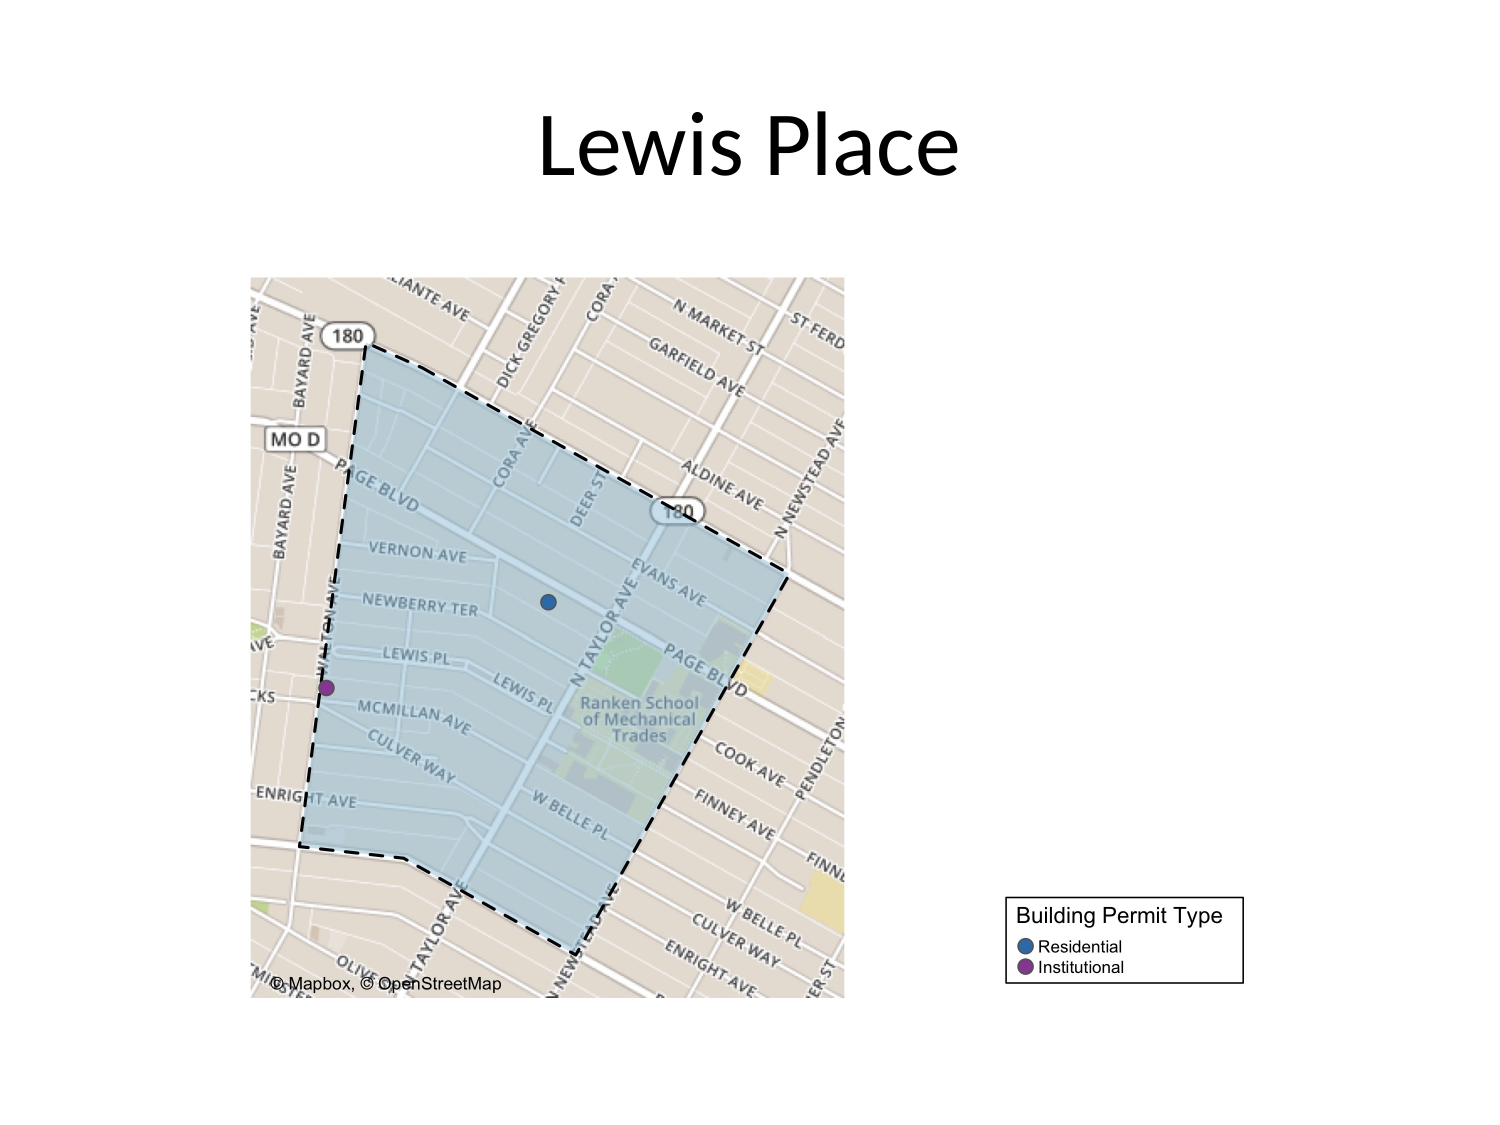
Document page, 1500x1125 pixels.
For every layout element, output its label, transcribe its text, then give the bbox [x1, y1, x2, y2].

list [74, 262, 1426, 1013]
title Lewis Place [75, 45, 1425, 233]
